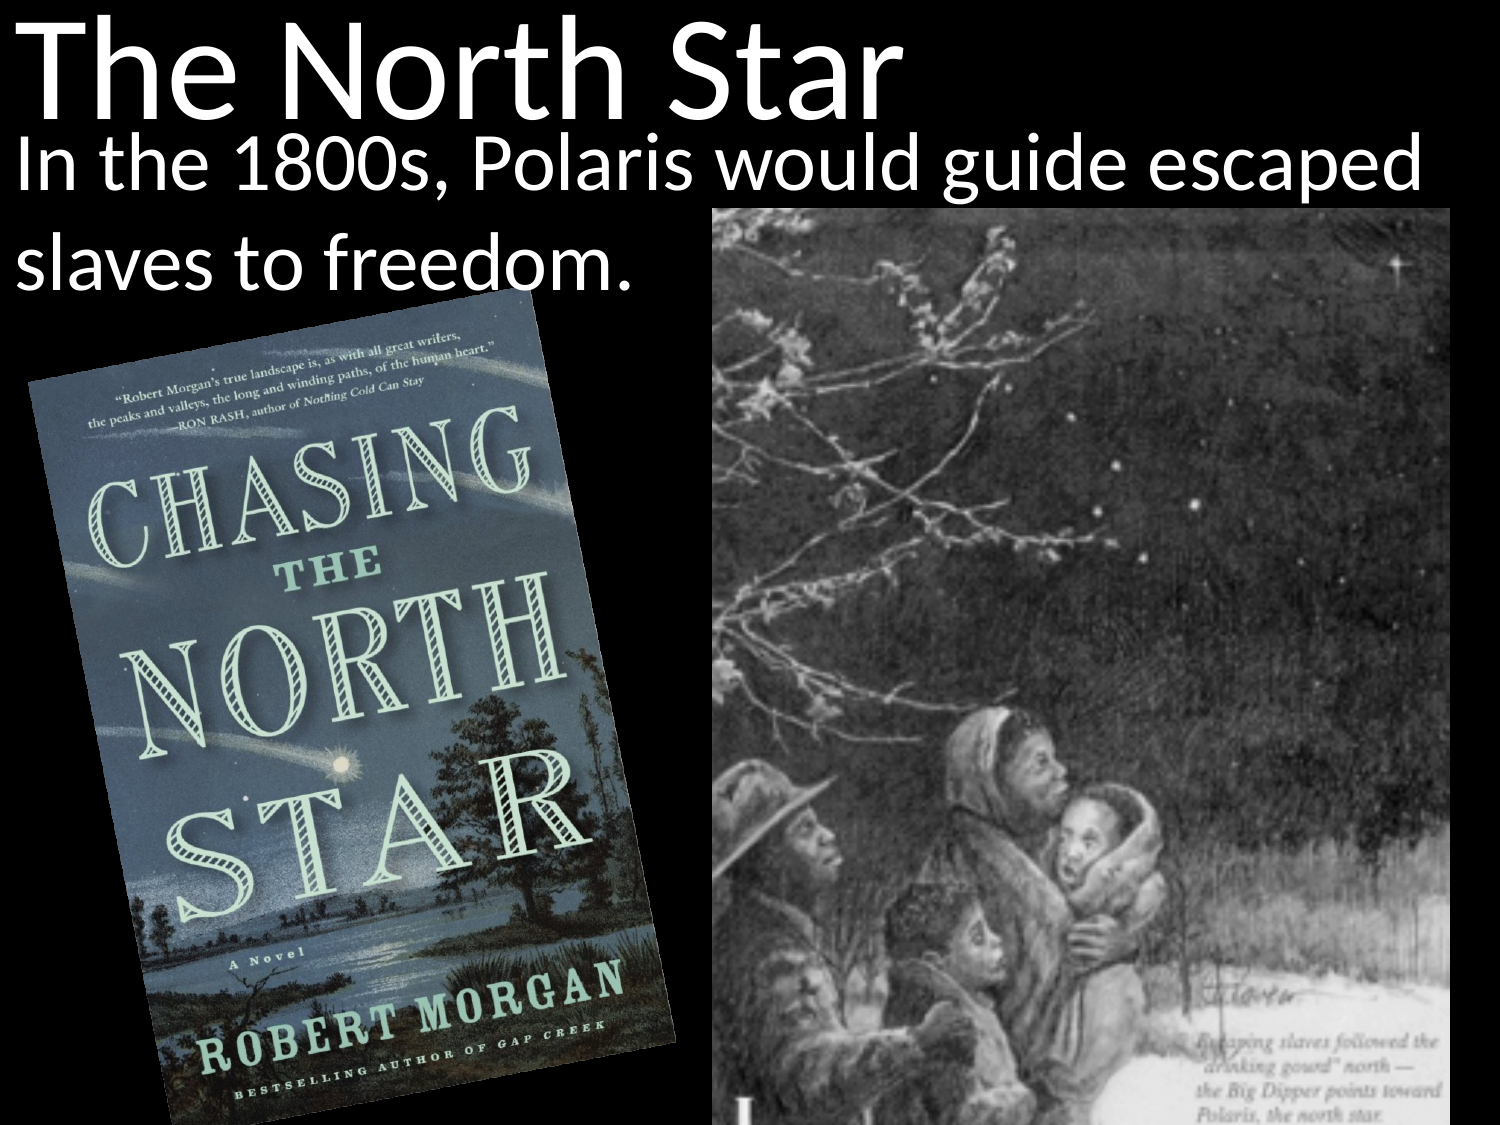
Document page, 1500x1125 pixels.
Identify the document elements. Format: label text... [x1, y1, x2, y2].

picture [28, 315, 676, 1125]
text_box In the 1800s, Polaris would guide escaped slaves to freedom. [0, 158, 1497, 315]
picture [712, 208, 1451, 1125]
text_box The North Star [0, 0, 1497, 158]
